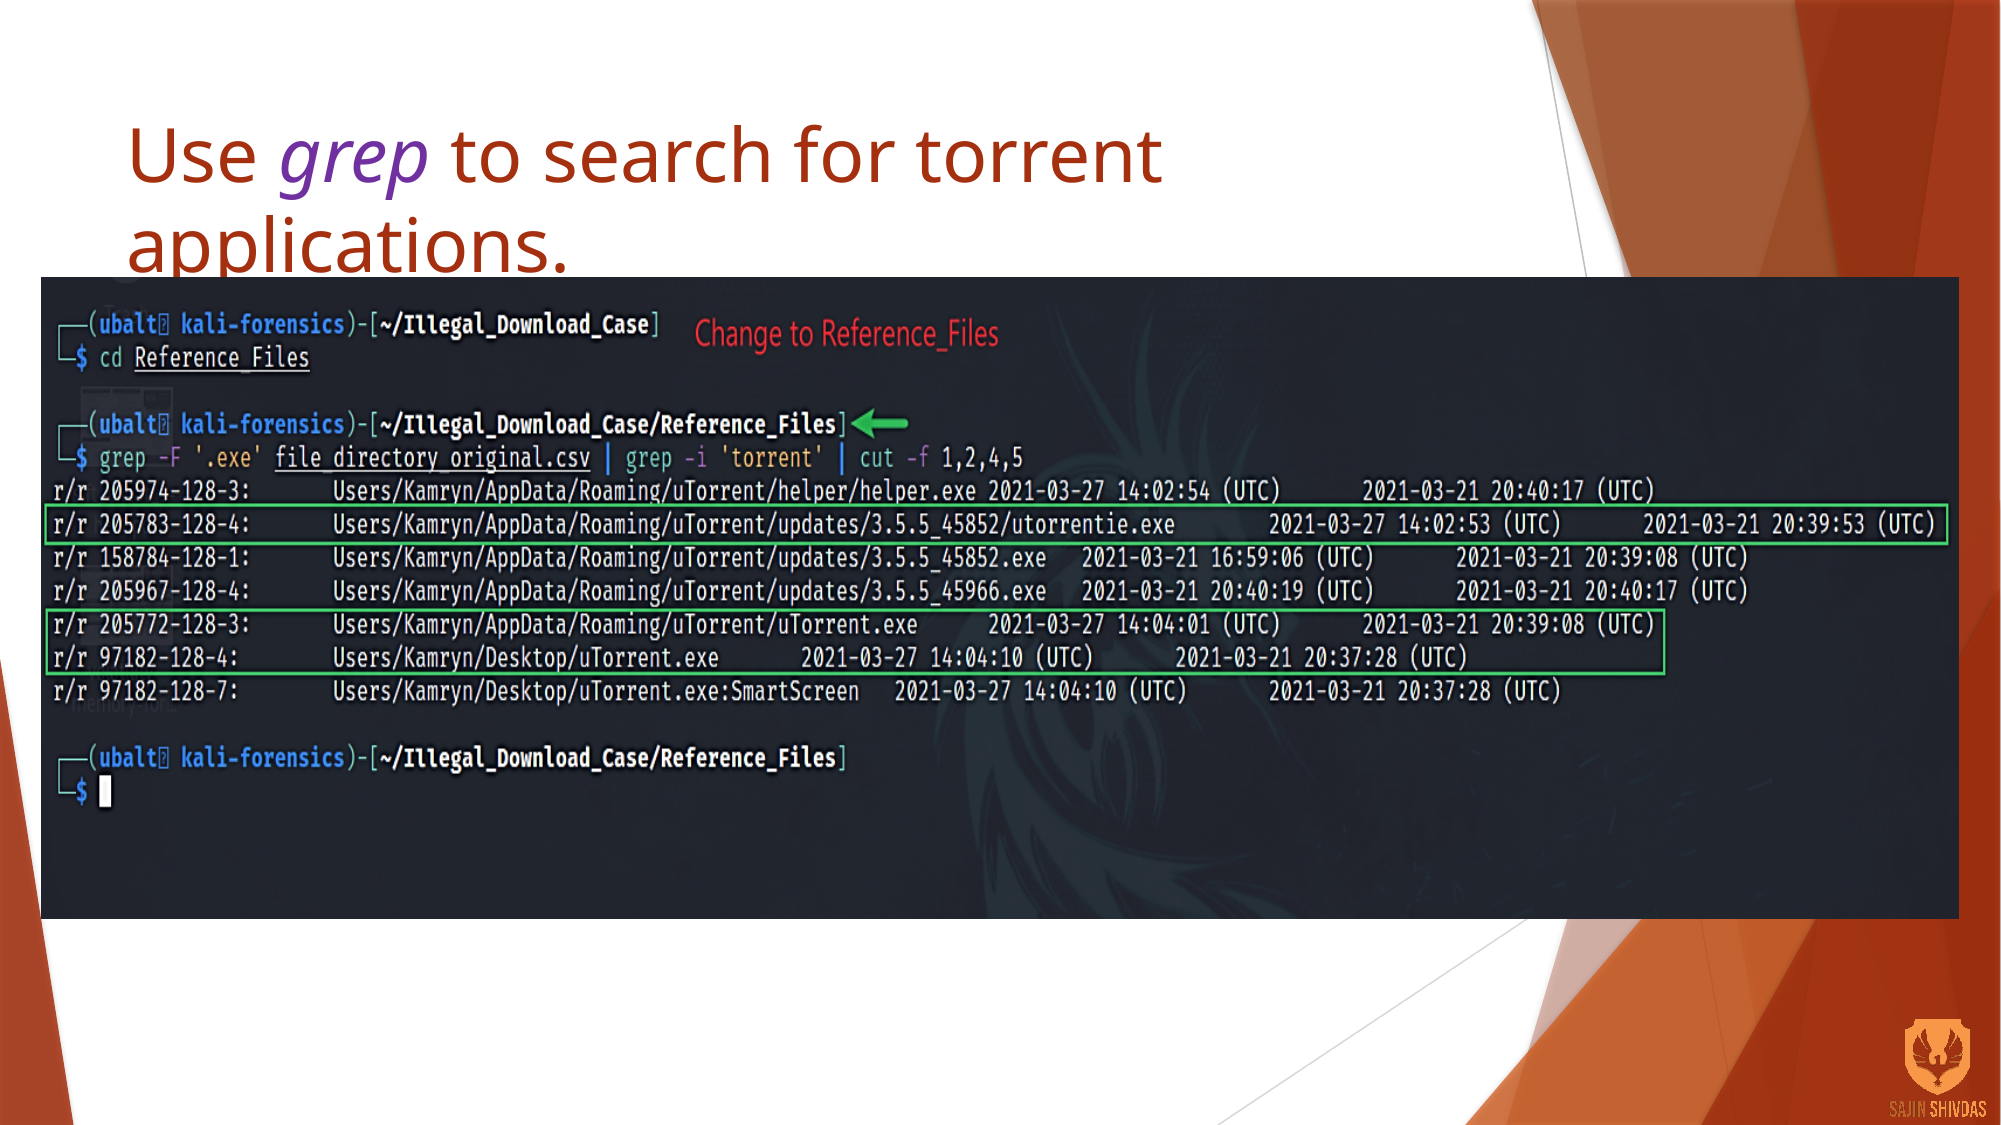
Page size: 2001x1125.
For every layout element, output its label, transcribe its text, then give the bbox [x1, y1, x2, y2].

title Use grep to search for torrent applications. [111, 99, 1522, 276]
picture [1876, 1007, 2000, 1125]
picture [40, 276, 1960, 920]
